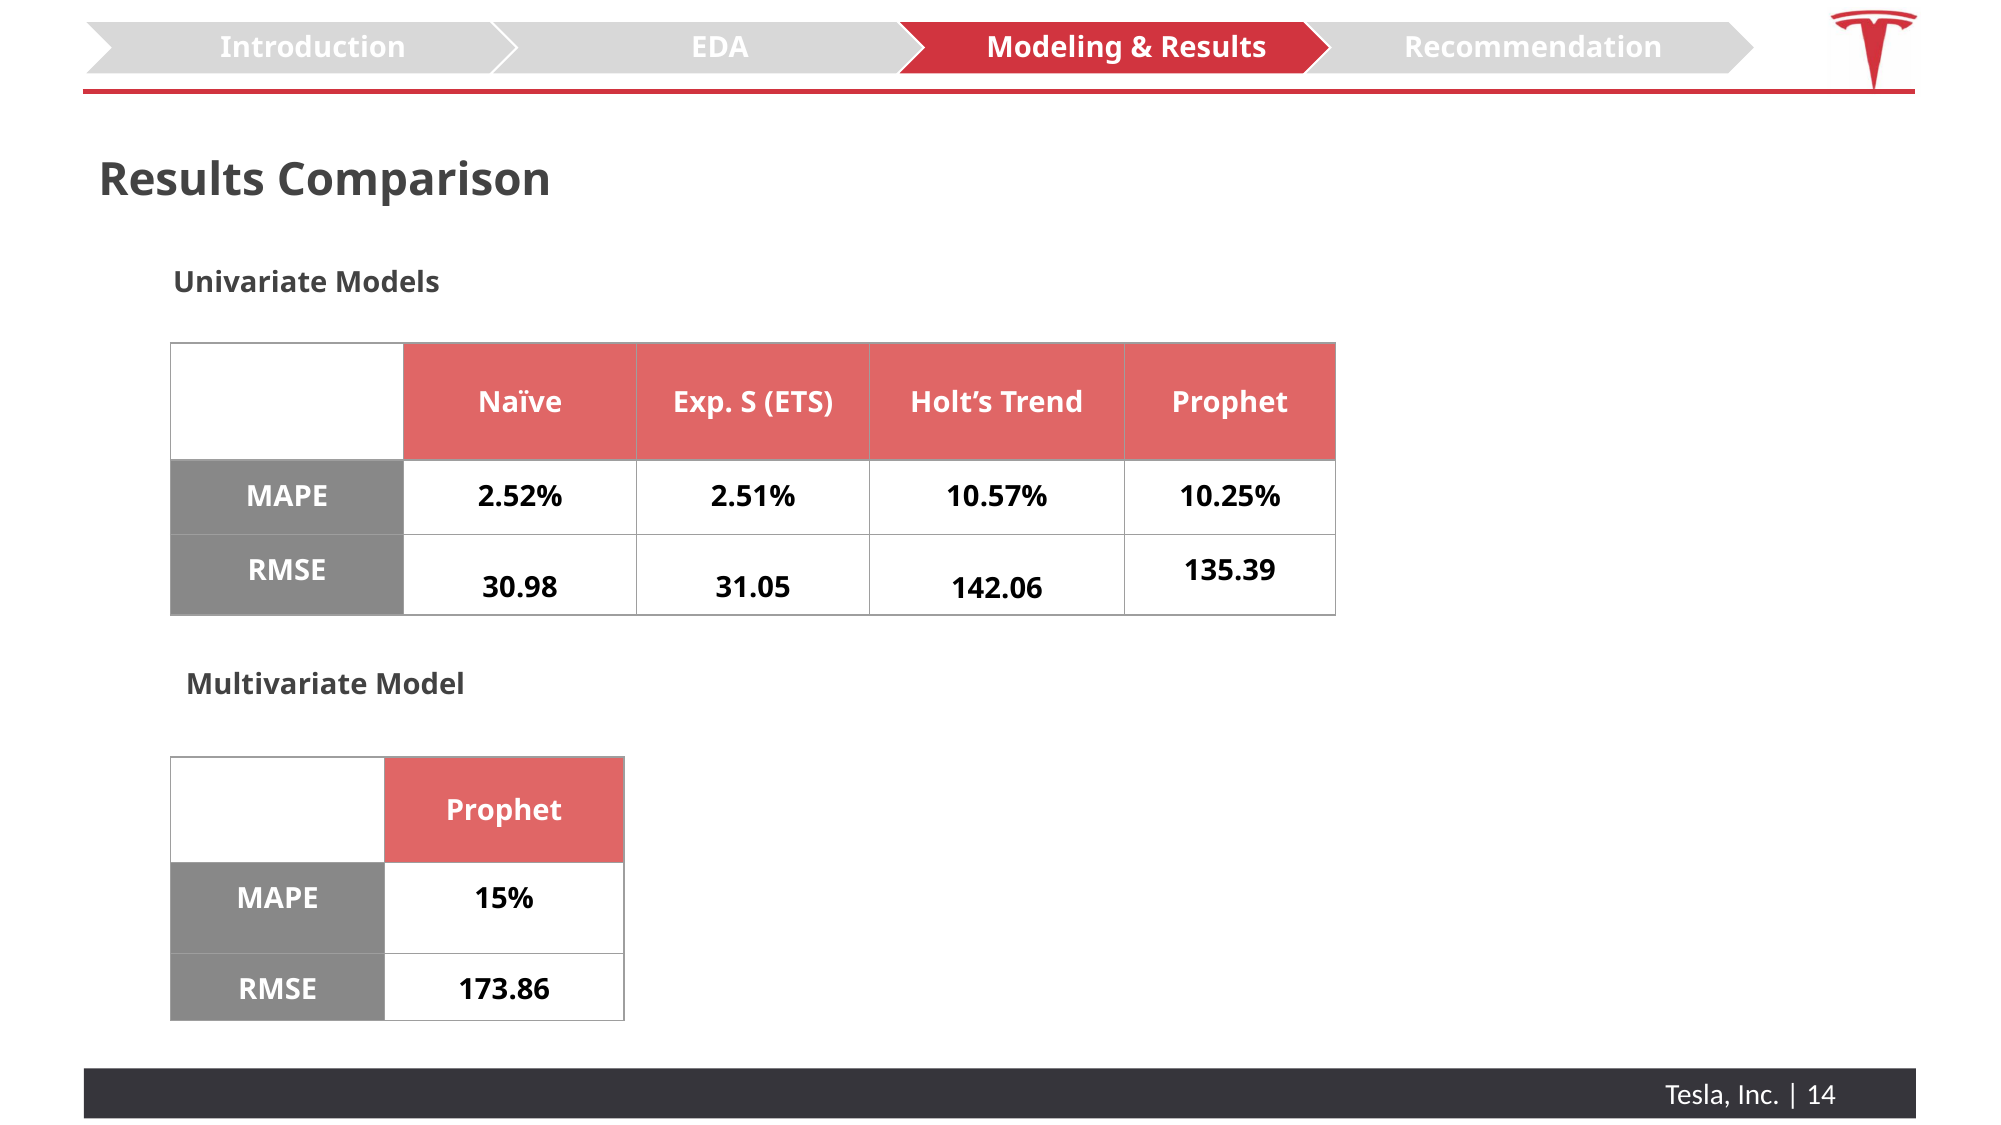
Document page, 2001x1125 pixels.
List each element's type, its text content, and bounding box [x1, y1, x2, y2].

table_cell 142.06 [870, 535, 1124, 614]
table_cell 15% [385, 863, 623, 953]
table_cell 30.98 [404, 535, 636, 614]
table_cell RMSE [171, 954, 384, 1020]
text_box Multivariate Model [170, 649, 584, 715]
table_cell 10.57% [870, 461, 1124, 534]
table_cell MAPE [171, 863, 384, 953]
text_box Results Comparison [83, 134, 641, 220]
text_box Univariate Models [158, 248, 649, 314]
table_header [171, 758, 384, 862]
table_cell 135.39 [1125, 535, 1335, 614]
table_header Holt’s Trend [870, 344, 1124, 459]
text_box Tesla, Inc. | 14 [83, 1068, 1916, 1119]
table_cell 2.52% [404, 461, 636, 534]
table_cell MAPE [171, 461, 403, 534]
table_cell 10.25% [1125, 461, 1335, 534]
table_cell 2.51% [637, 461, 869, 534]
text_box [83, 20, 1756, 75]
picture [1827, 7, 1921, 97]
table_header Naïve [404, 344, 636, 459]
table_header Prophet [1125, 344, 1335, 459]
table_cell RMSE [171, 535, 403, 614]
table_header Exp. S (ETS) [637, 344, 869, 459]
table_cell 173.86 [385, 954, 623, 1020]
table_header [171, 344, 403, 459]
table_cell 31.05 [637, 535, 869, 614]
table_header Prophet [385, 758, 623, 862]
